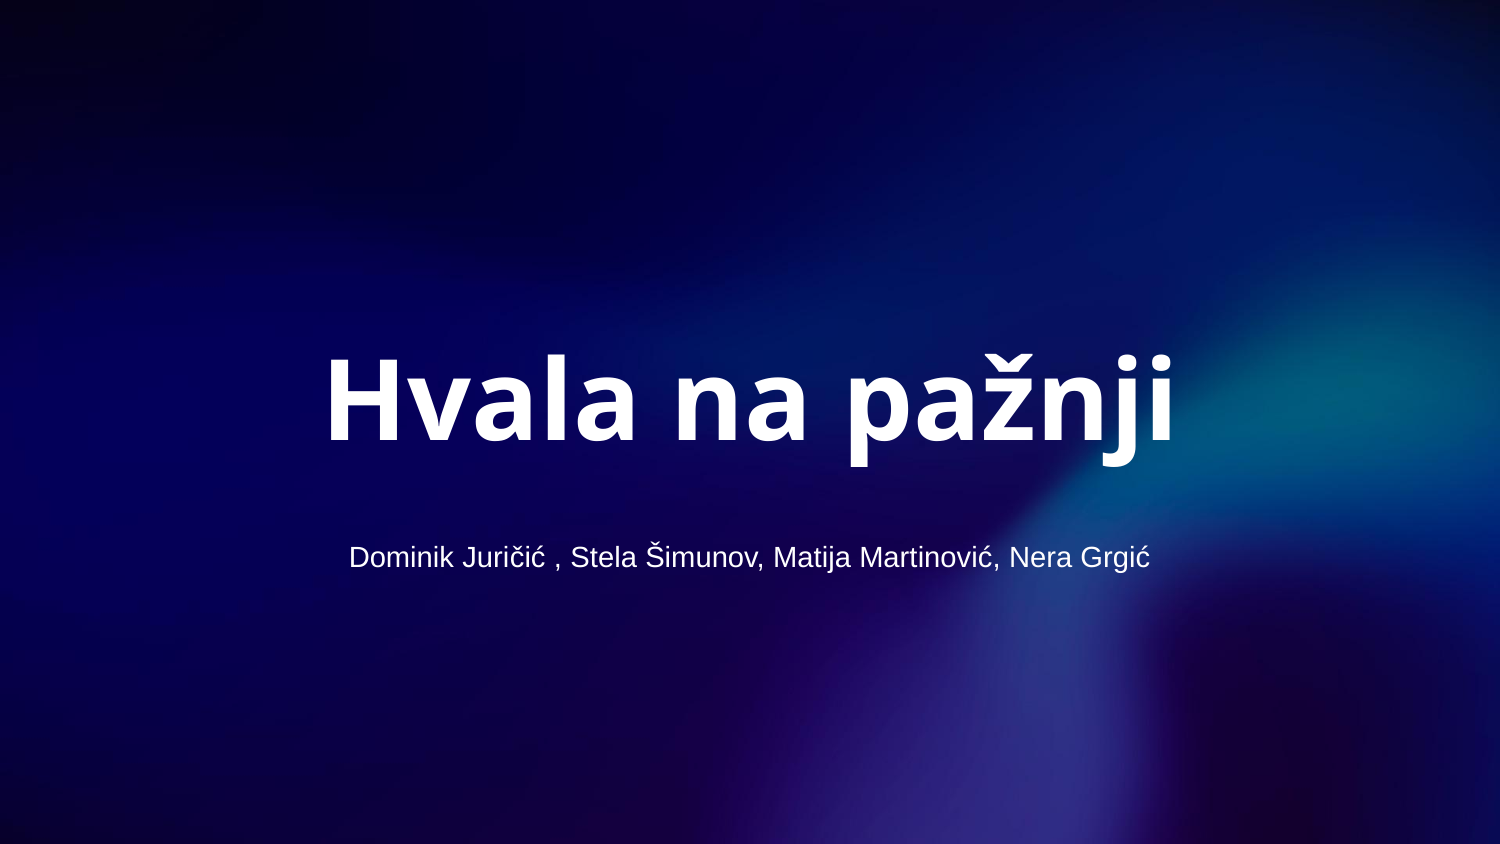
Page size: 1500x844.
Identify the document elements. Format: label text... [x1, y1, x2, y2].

picture [0, 0, 1500, 844]
text_box Dominik Juričić , Stela Šimunov, Matija Martinović, Nera Grgić [236, 531, 1264, 581]
title Hvala na pažnji [118, 312, 1382, 532]
